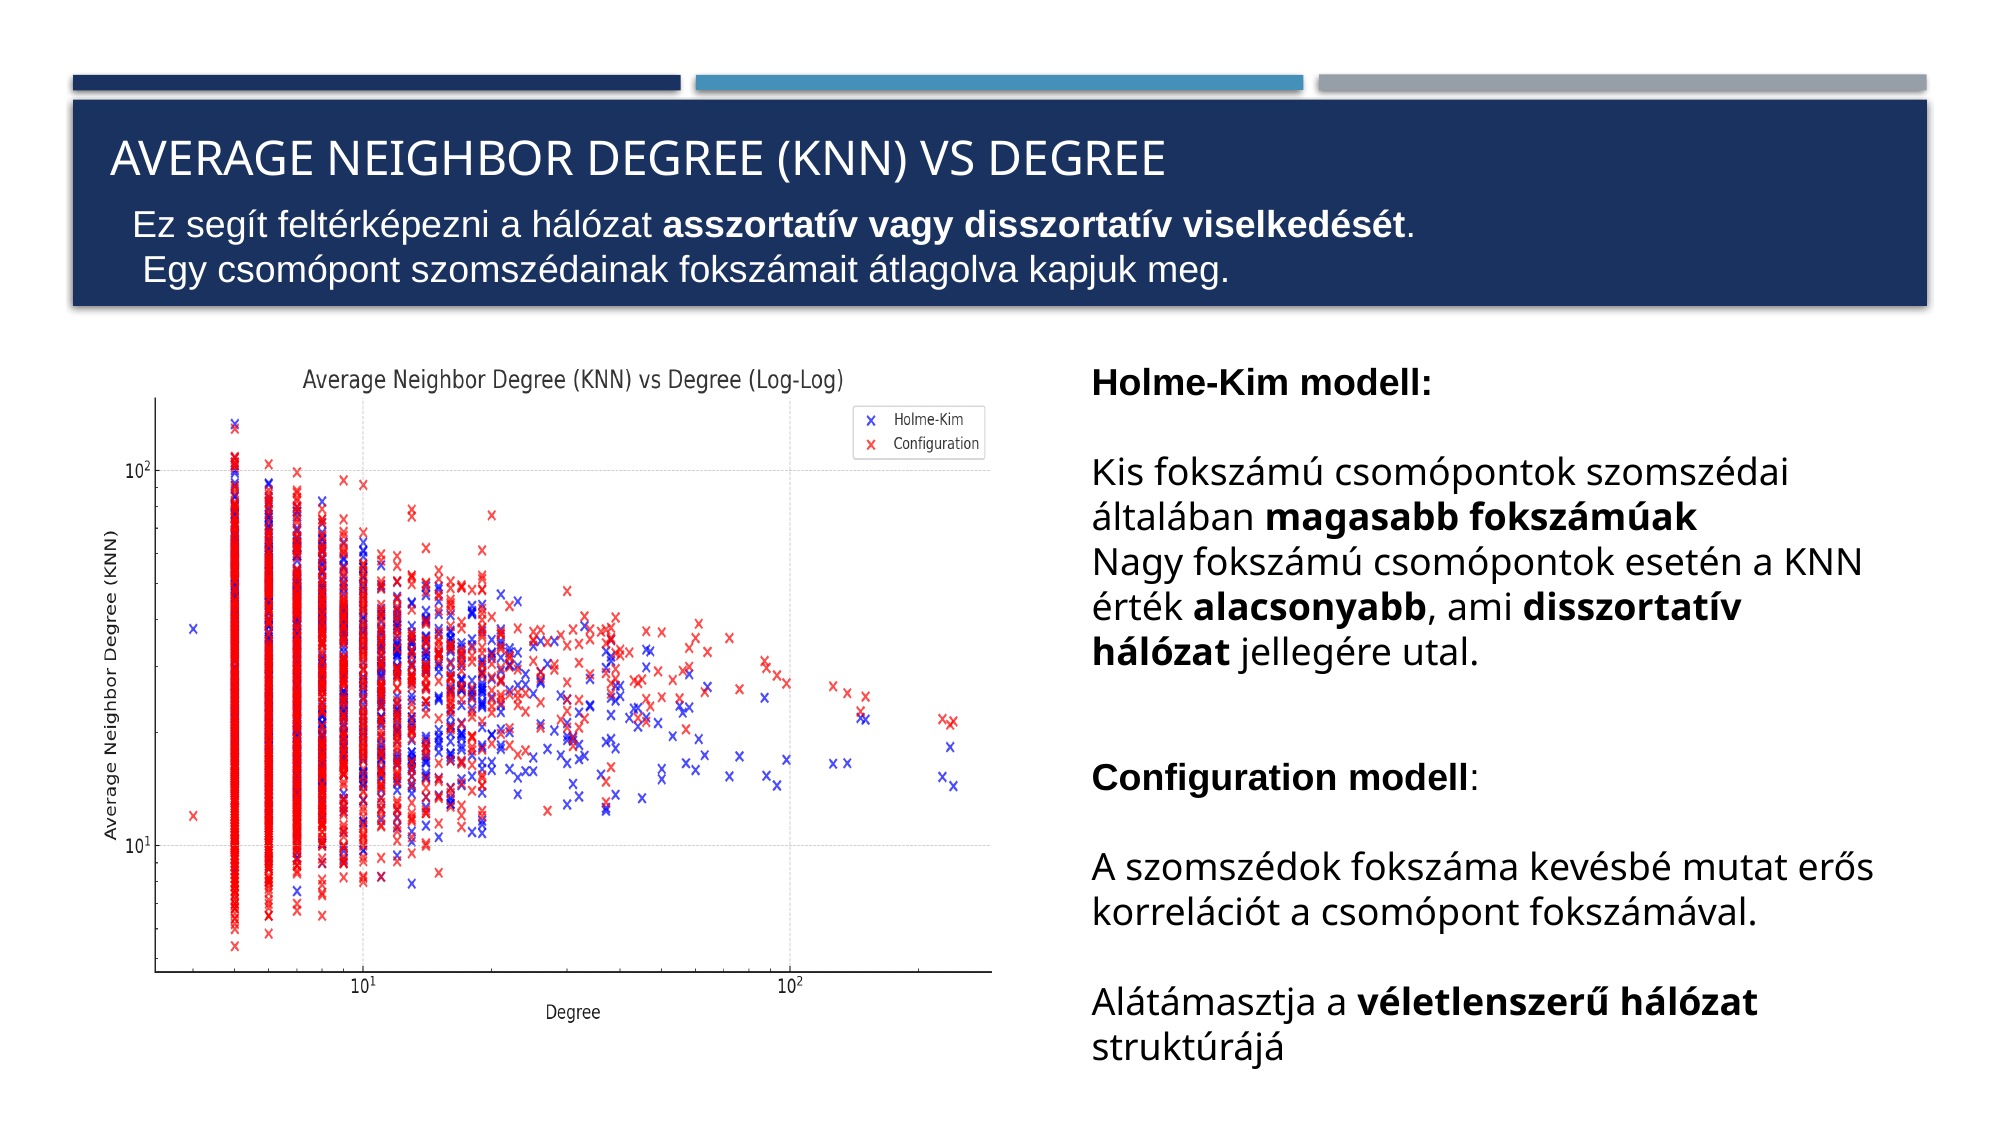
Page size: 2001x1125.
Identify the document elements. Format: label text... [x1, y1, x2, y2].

text_box Holme-Kim modell: Kis fokszámú csomópontok szomszédai általában magasabb fokszámúak Nagy fokszámú csomópontok esetén a KNN érték alacsonyabb, ami disszortatív hálózat jellegére utal. [1076, 350, 1905, 726]
text_box Ez segít feltérképezni a hálózat asszortatív vagy disszortatív viselkedését. Egy csomópont szomszédainak fokszámait átlagolva kapjuk meg. [117, 192, 1905, 297]
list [94, 357, 1001, 1035]
text_box Configuration modell: A szomszédok fokszáma kevésbé mutat erős korrelációt a csomópont fokszámával. Alátámasztja a véletlenszerű hálózat struktúrájá [1076, 745, 1905, 1076]
title Average Neighbor Degree (KNN) vs Degree [95, 119, 1905, 193]
